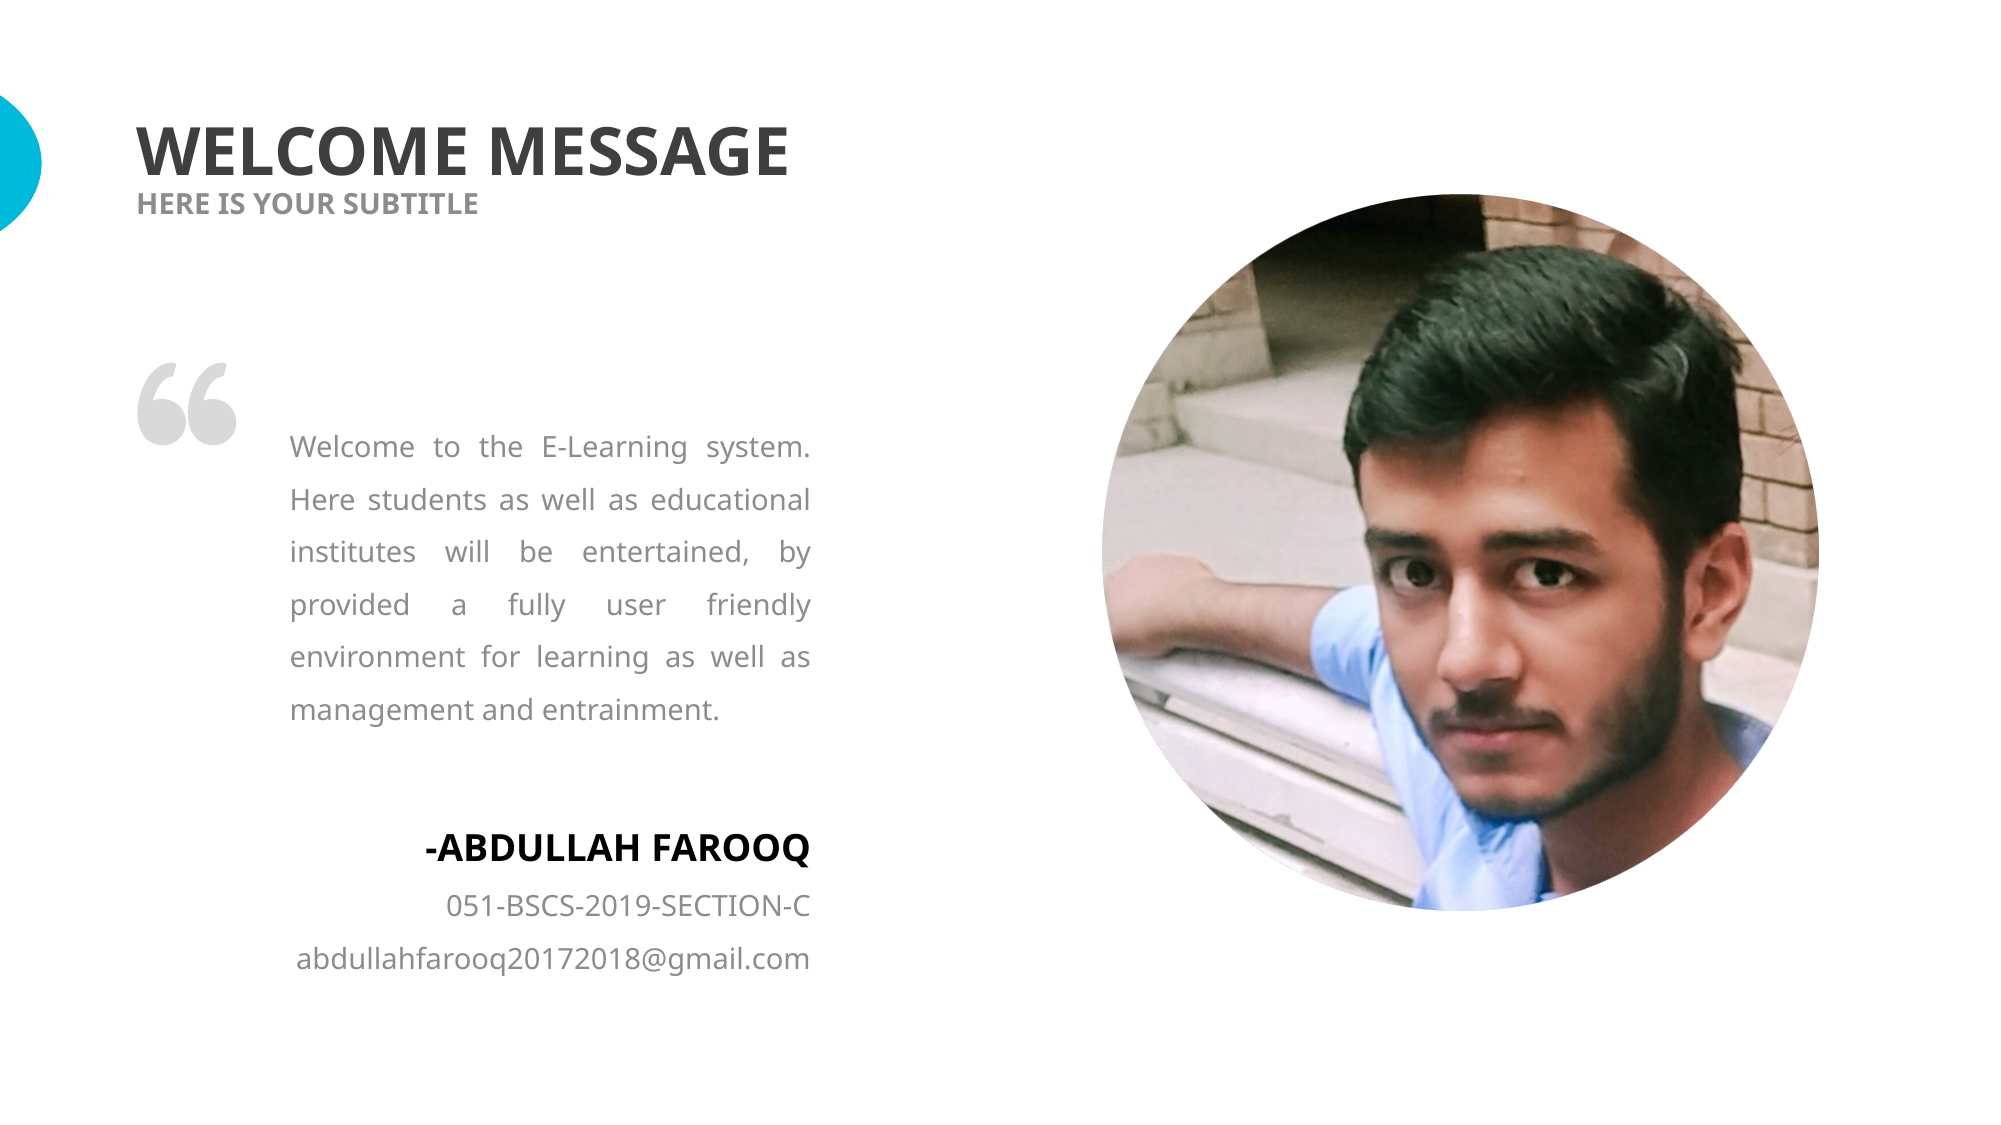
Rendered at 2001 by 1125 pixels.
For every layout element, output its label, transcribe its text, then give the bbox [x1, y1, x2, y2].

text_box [137, 362, 826, 978]
text_box [0, 94, 43, 233]
text_box WELCOME MESSAGE [121, 101, 1000, 178]
picture [1102, 194, 1819, 911]
text_box HERE IS YOUR SUBTITLE [121, 178, 1000, 228]
